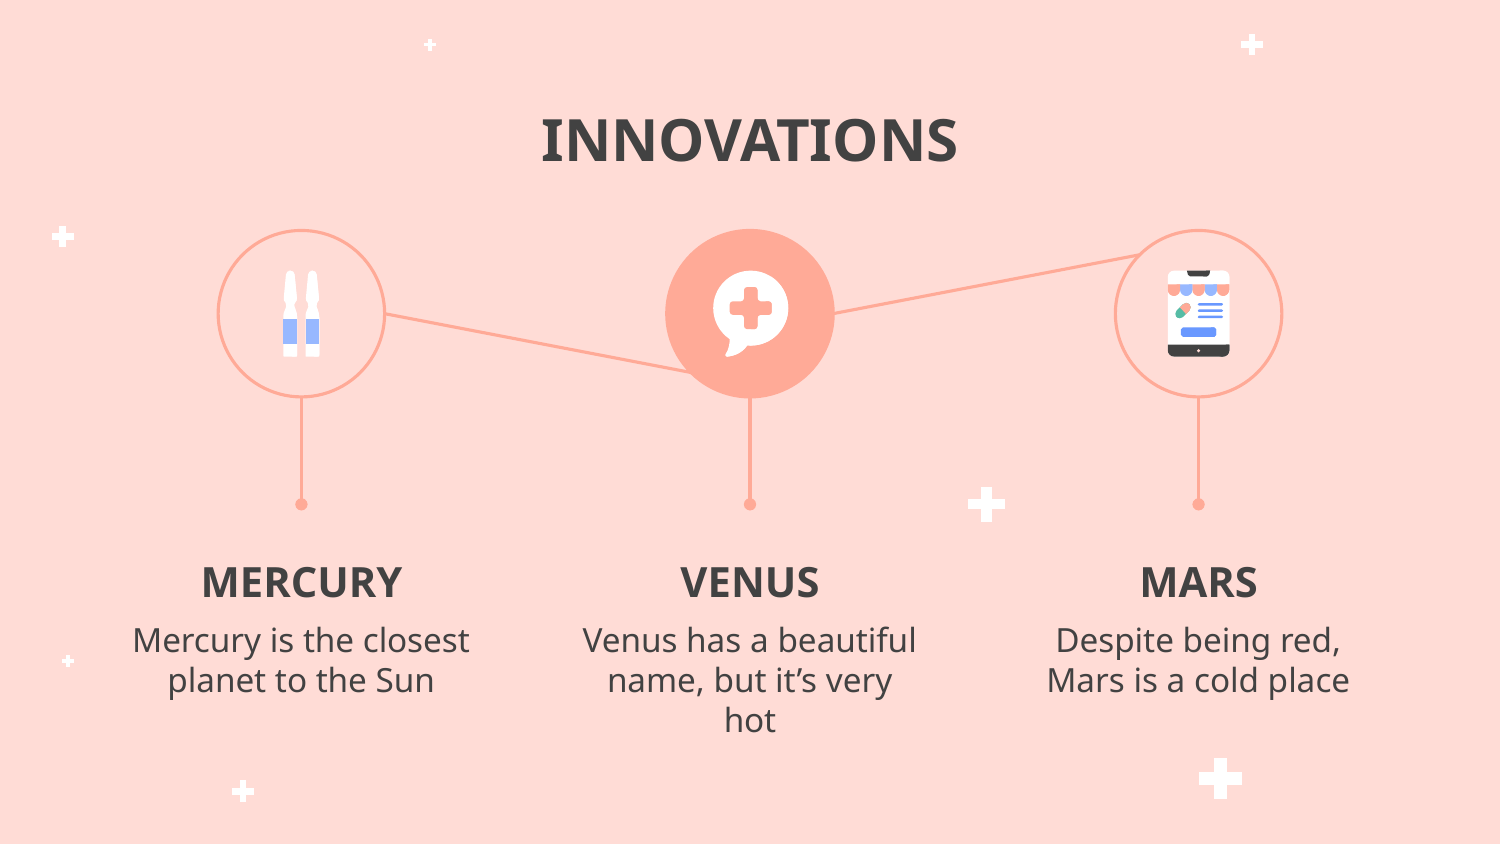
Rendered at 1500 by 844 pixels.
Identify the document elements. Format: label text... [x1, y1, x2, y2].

title MERCURY [116, 549, 486, 603]
subtitle Venus has a beautiful name, but it’s very hot [565, 603, 935, 713]
text_box [1115, 230, 1282, 397]
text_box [832, 254, 1140, 314]
title VENUS [565, 549, 935, 603]
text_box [1167, 270, 1230, 357]
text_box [283, 270, 320, 357]
subtitle Despite being red, Mars is a cold place [1014, 603, 1383, 713]
title MARS [1014, 549, 1383, 603]
title INNOVATIONS [116, 88, 1383, 183]
subtitle Mercury is the closest planet to the Sun [116, 603, 486, 713]
text_box [218, 230, 385, 397]
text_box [384, 313, 692, 373]
text_box [666, 230, 833, 397]
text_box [712, 270, 789, 357]
